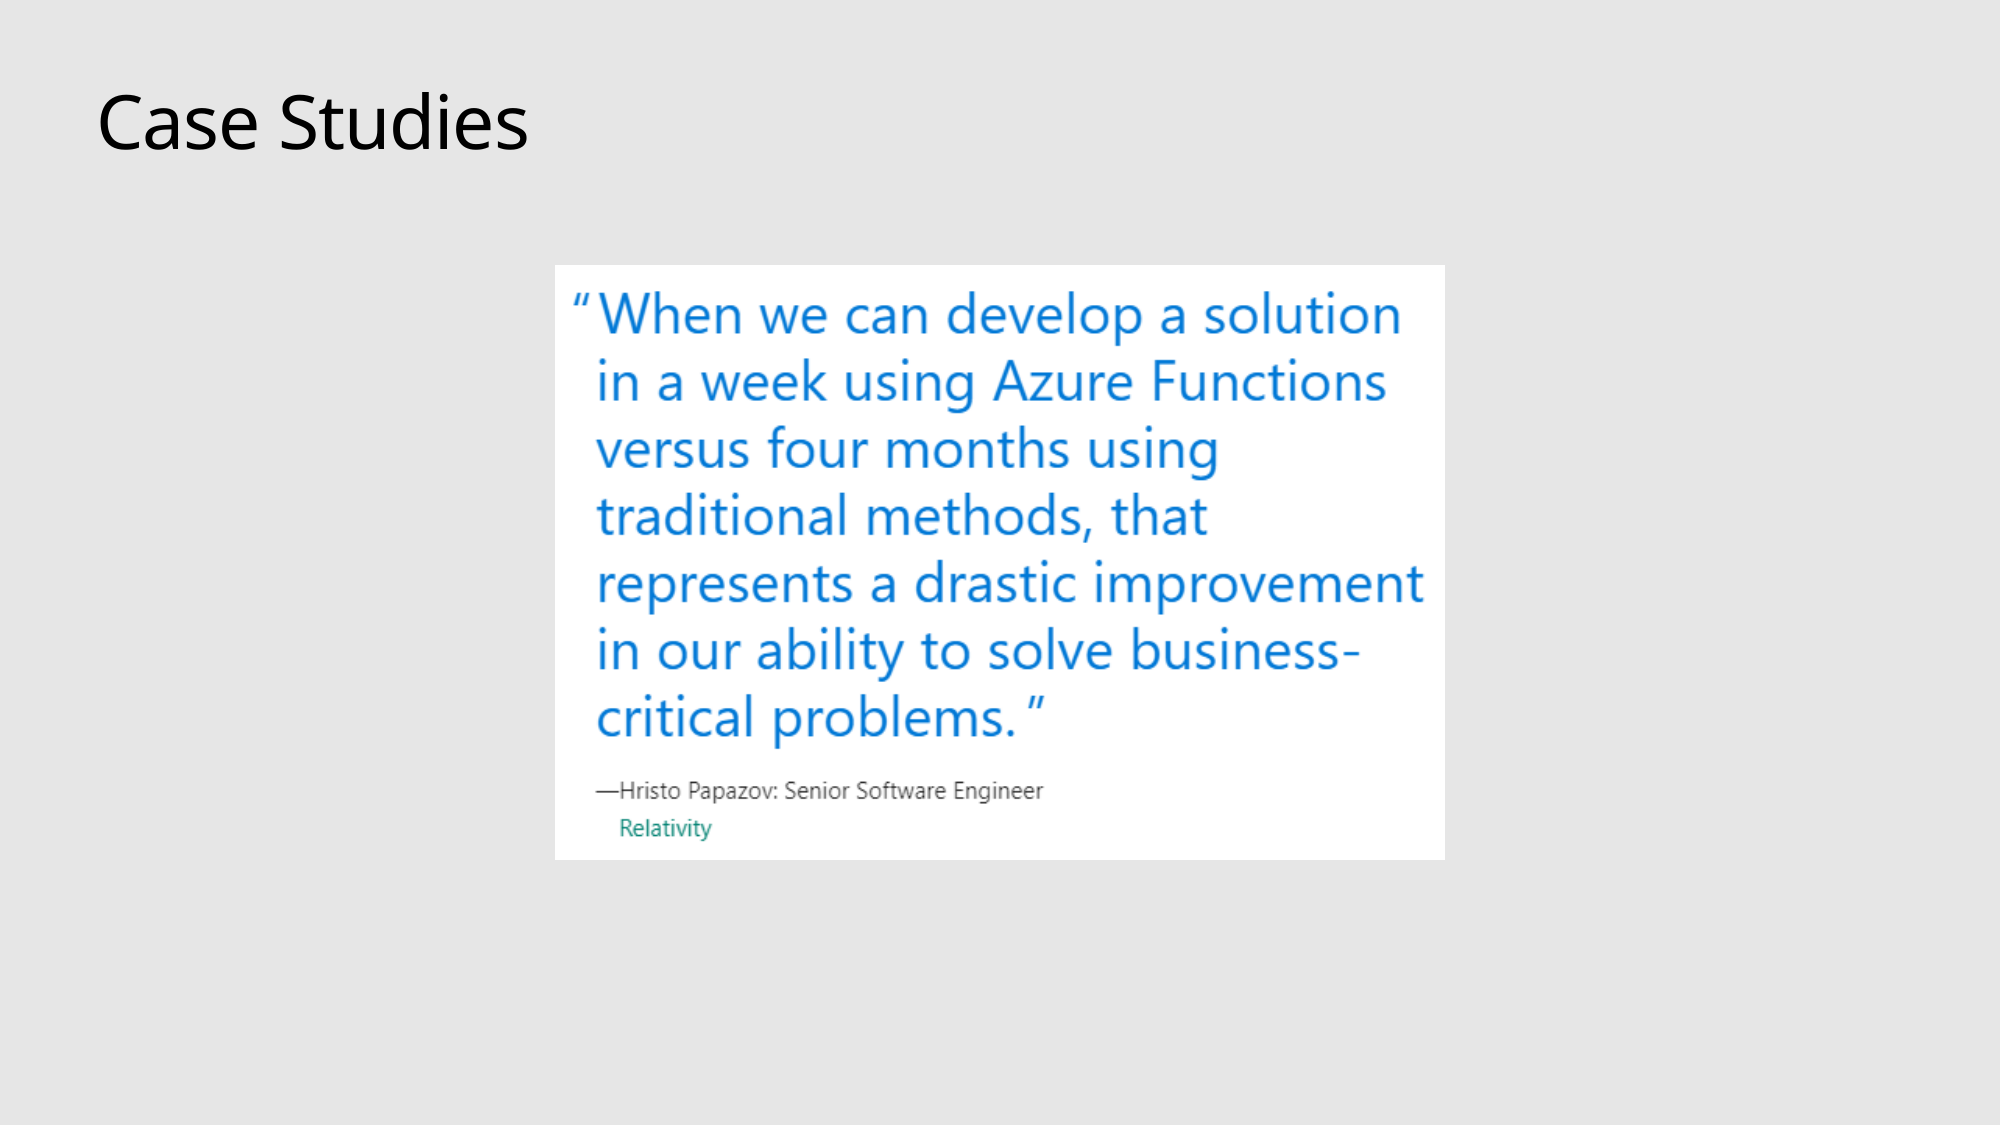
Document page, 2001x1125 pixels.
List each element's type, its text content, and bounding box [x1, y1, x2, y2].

title Case Studies [96, 75, 1904, 166]
picture [554, 265, 1446, 860]
